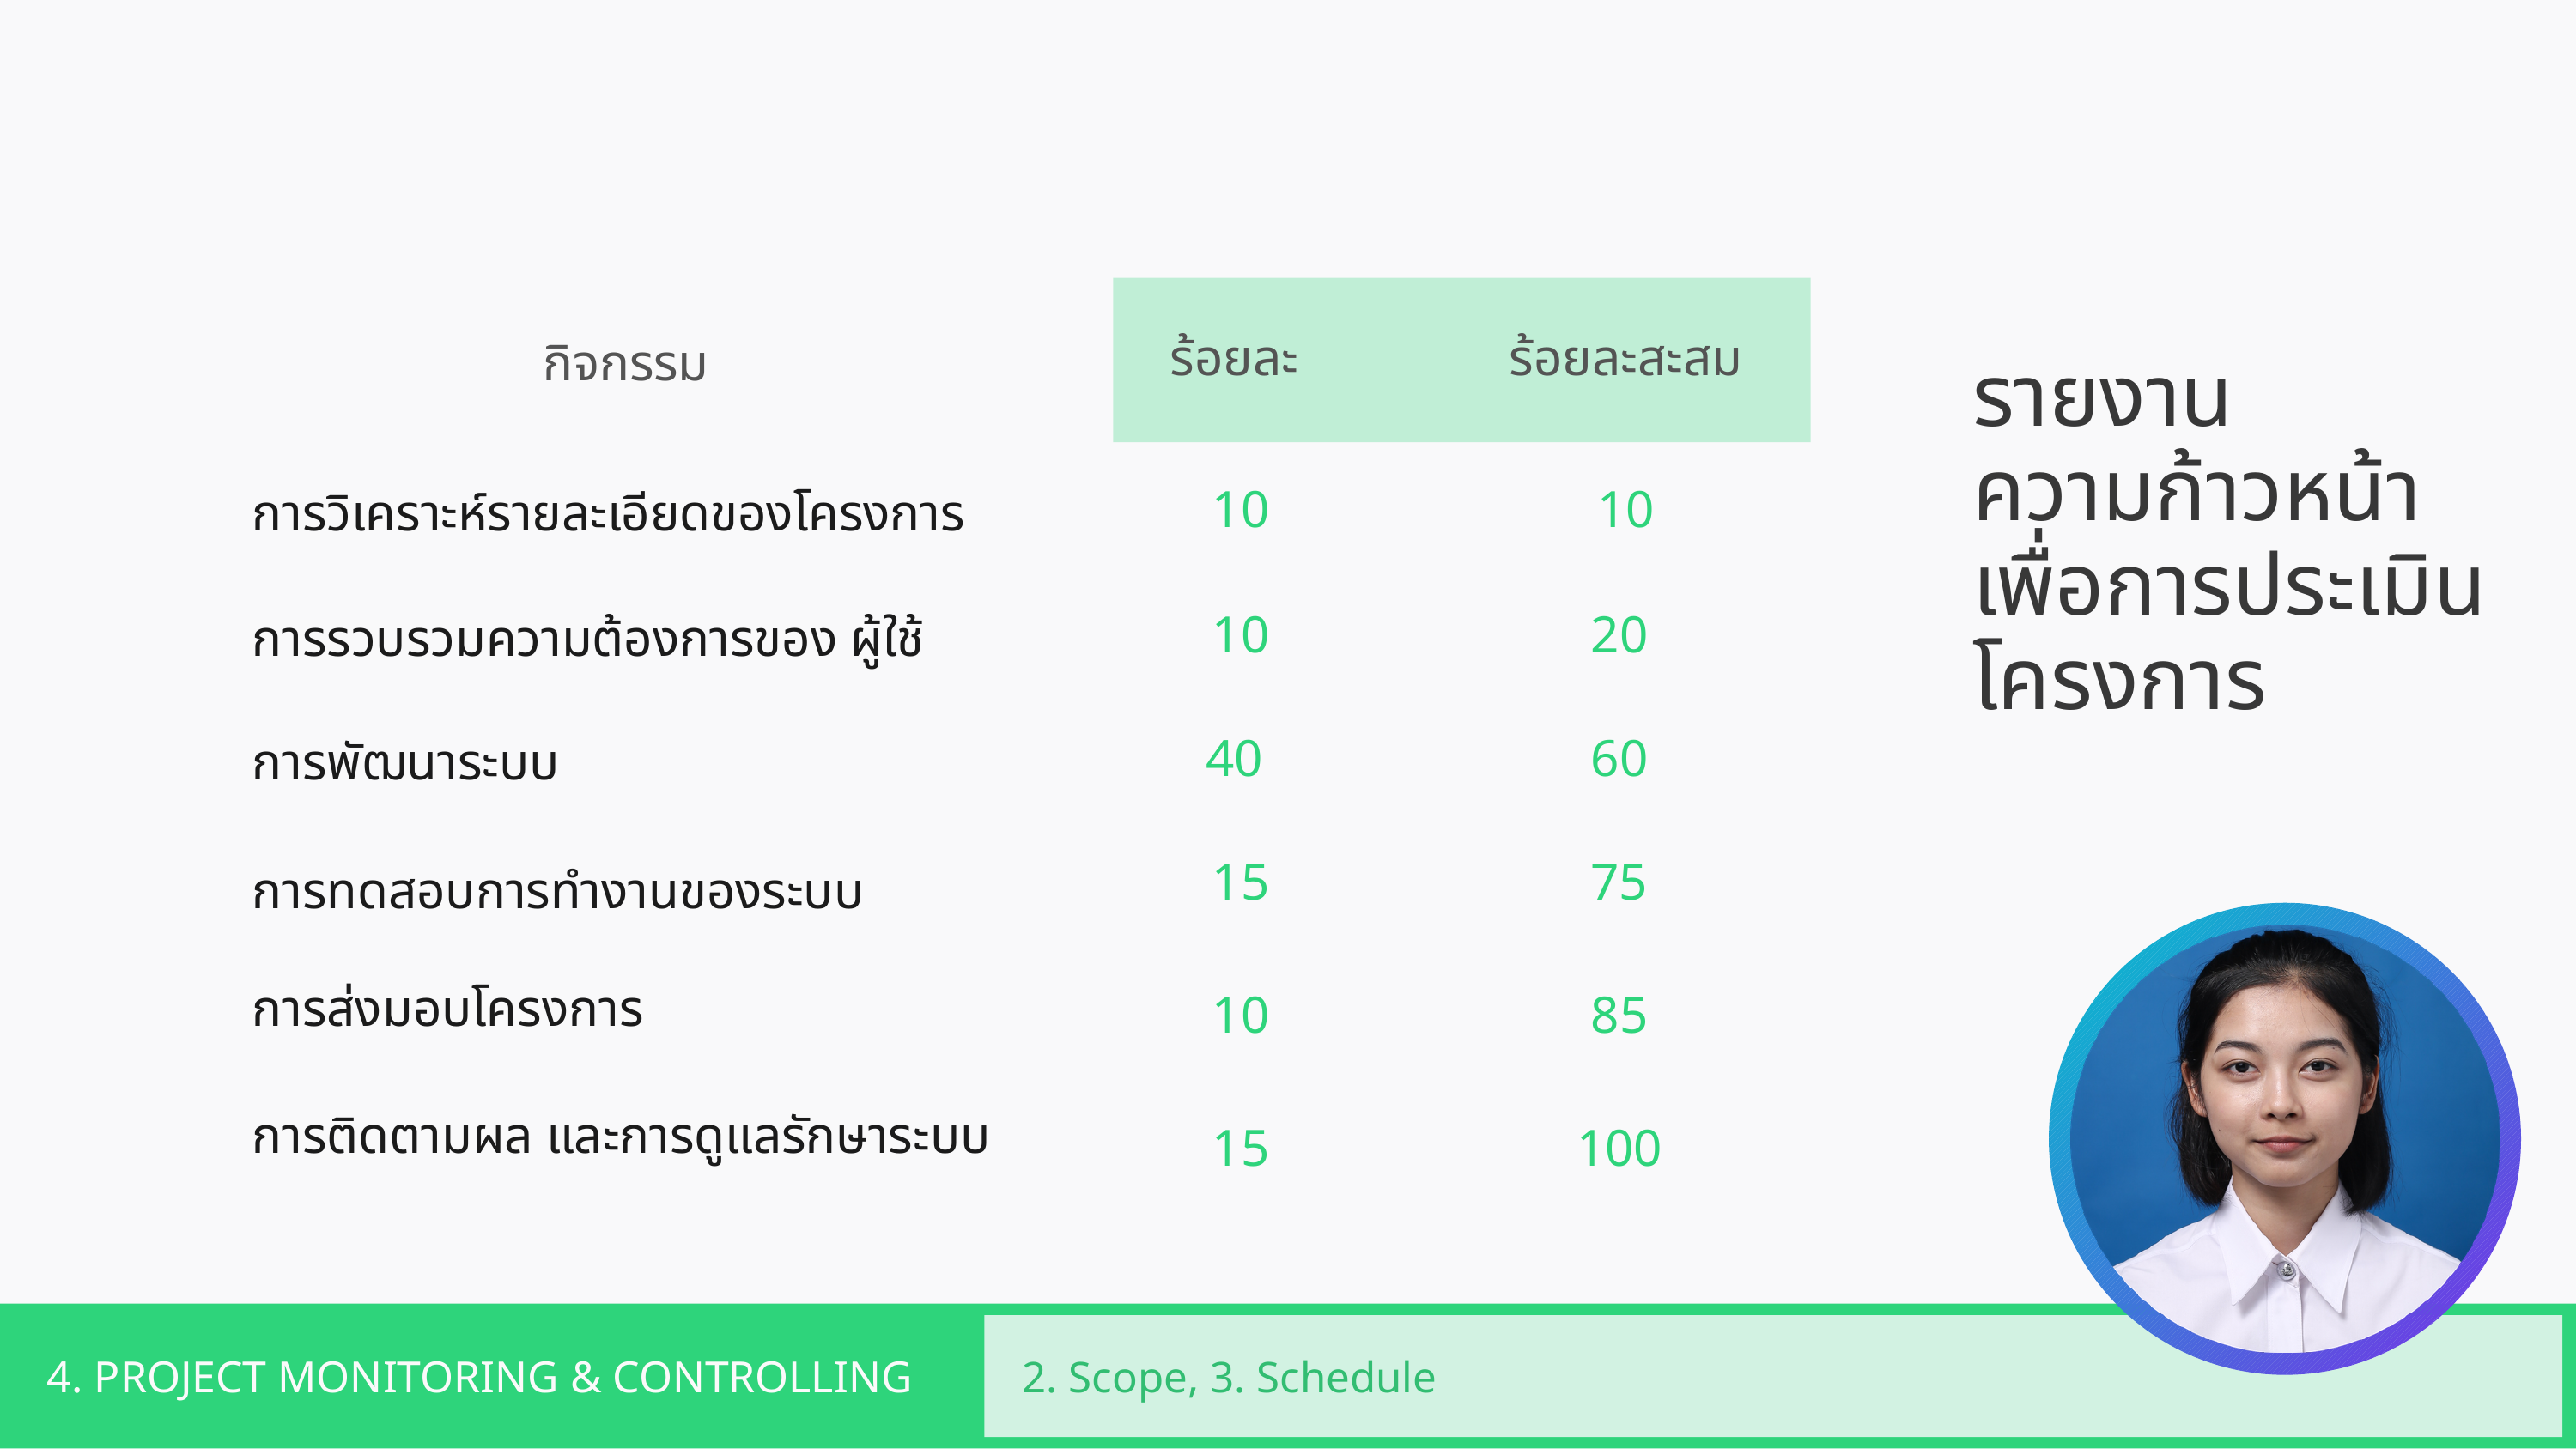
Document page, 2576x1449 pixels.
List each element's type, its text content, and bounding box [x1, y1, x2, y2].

text_box 2. Scope, 3. Schedule [1022, 1350, 2576, 1401]
text_box 10 [1206, 973, 1275, 1044]
text_box 85 [1588, 973, 1664, 1044]
text_box การส่งมอบโครงการ [252, 966, 1000, 1036]
text_box 100 [1577, 1106, 1676, 1176]
text_box [984, 1315, 2563, 1438]
text_box 15 [1207, 1106, 1274, 1176]
text_box 20 [1588, 592, 1664, 663]
text_box 10 [1206, 467, 1275, 538]
text_box รายงาน ความก้าวหน้า เพื่อการประเมินโครงการ [1972, 349, 2524, 727]
text_box 10 [1592, 467, 1660, 538]
text_box [0, 1303, 2576, 1449]
text_box 10 [1206, 592, 1275, 663]
text_box 15 [1207, 840, 1274, 911]
text_box 40 [1201, 716, 1280, 787]
text_box 75 [1589, 840, 1663, 911]
text_box การวิเคราะห์รายละเอียดของโครงการ [252, 470, 985, 542]
text_box การทดสอบการทำงานของระบบ [252, 848, 1000, 919]
text_box กิจกรรม [538, 320, 714, 391]
text_box การพัฒนาระบบ [252, 719, 985, 791]
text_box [1113, 277, 1811, 443]
text_box การรวบรวมความต้องการของ ผู้ใช้ [252, 596, 985, 667]
text_box 60 [1588, 716, 1665, 787]
text_box การติดตามผล และการดูแลรักษาระบบ [252, 1093, 1000, 1164]
text_box 4. PROJECT MONITORING & CONTROLLING [46, 1350, 1000, 1402]
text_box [2047, 901, 2523, 1377]
